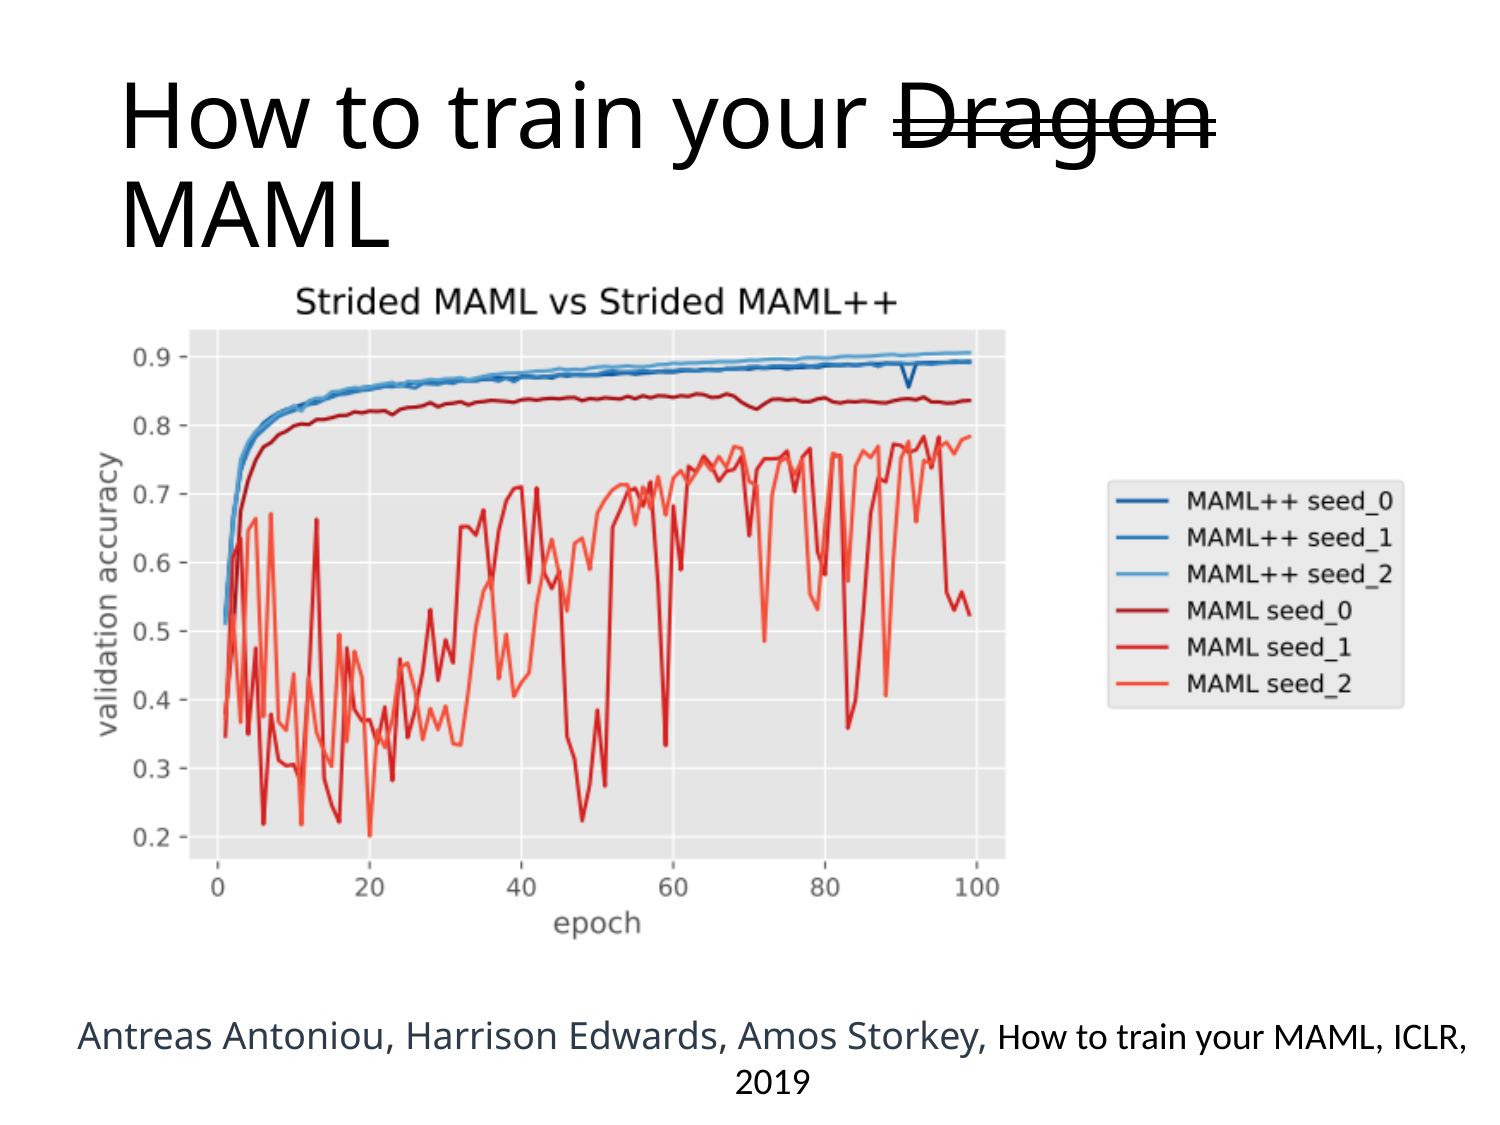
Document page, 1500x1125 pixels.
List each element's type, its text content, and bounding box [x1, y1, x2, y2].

title How to train your Dragon MAML [103, 59, 1397, 277]
text_box Antreas Antoniou, Harrison Edwards, Amos Storkey, How to train your MAML, ICLR, 2019 [50, 1004, 1495, 1110]
picture [76, 277, 1424, 945]
